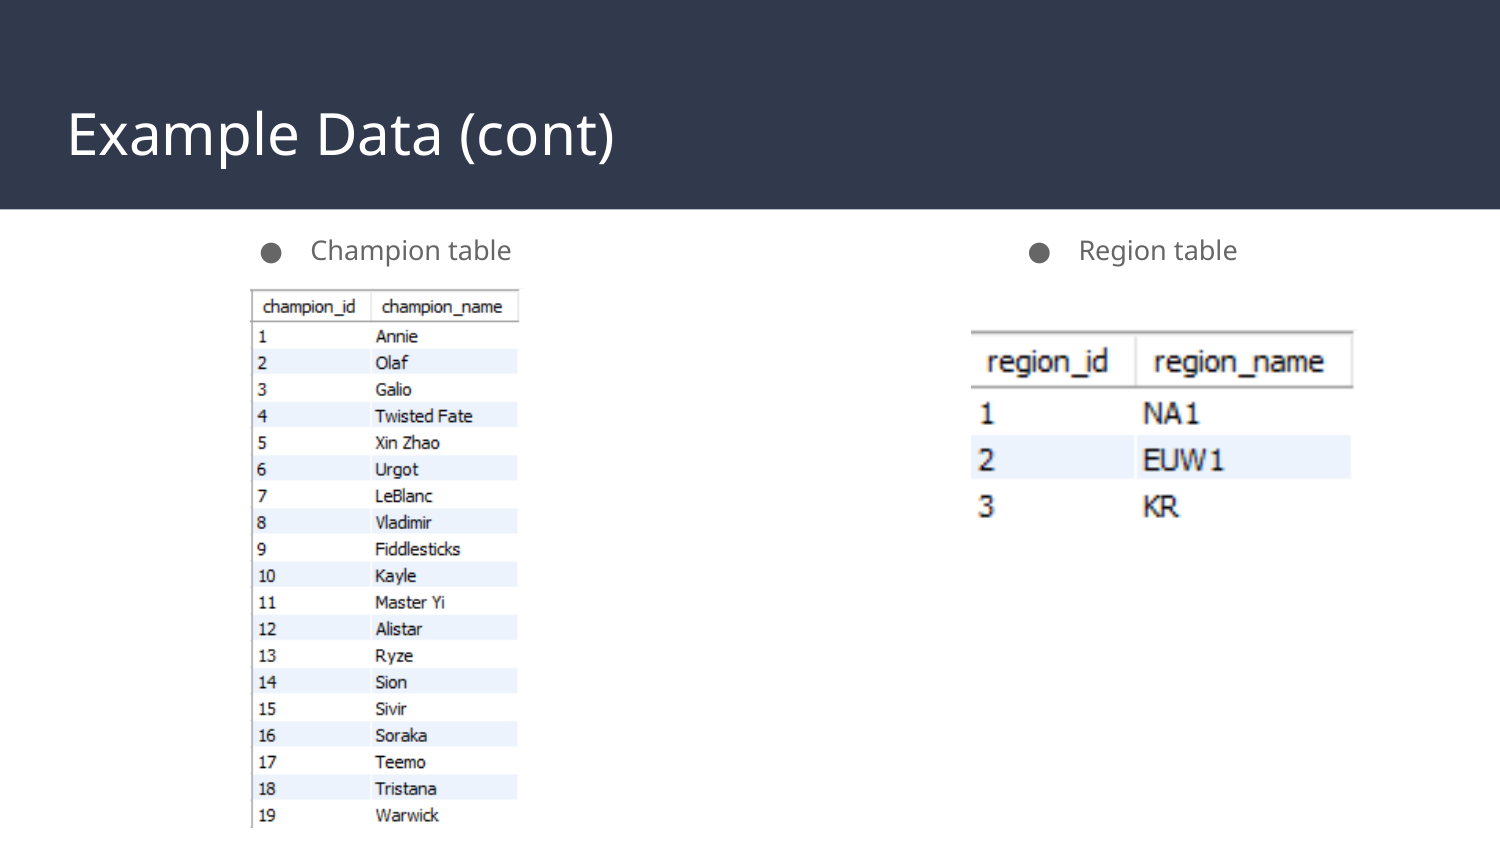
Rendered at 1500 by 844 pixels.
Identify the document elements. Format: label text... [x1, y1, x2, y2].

picture [250, 288, 525, 829]
title Example Data (cont) [51, 82, 1449, 185]
picture [971, 328, 1357, 529]
list Champion table [45, 213, 702, 316]
list Region table [792, 213, 1449, 719]
